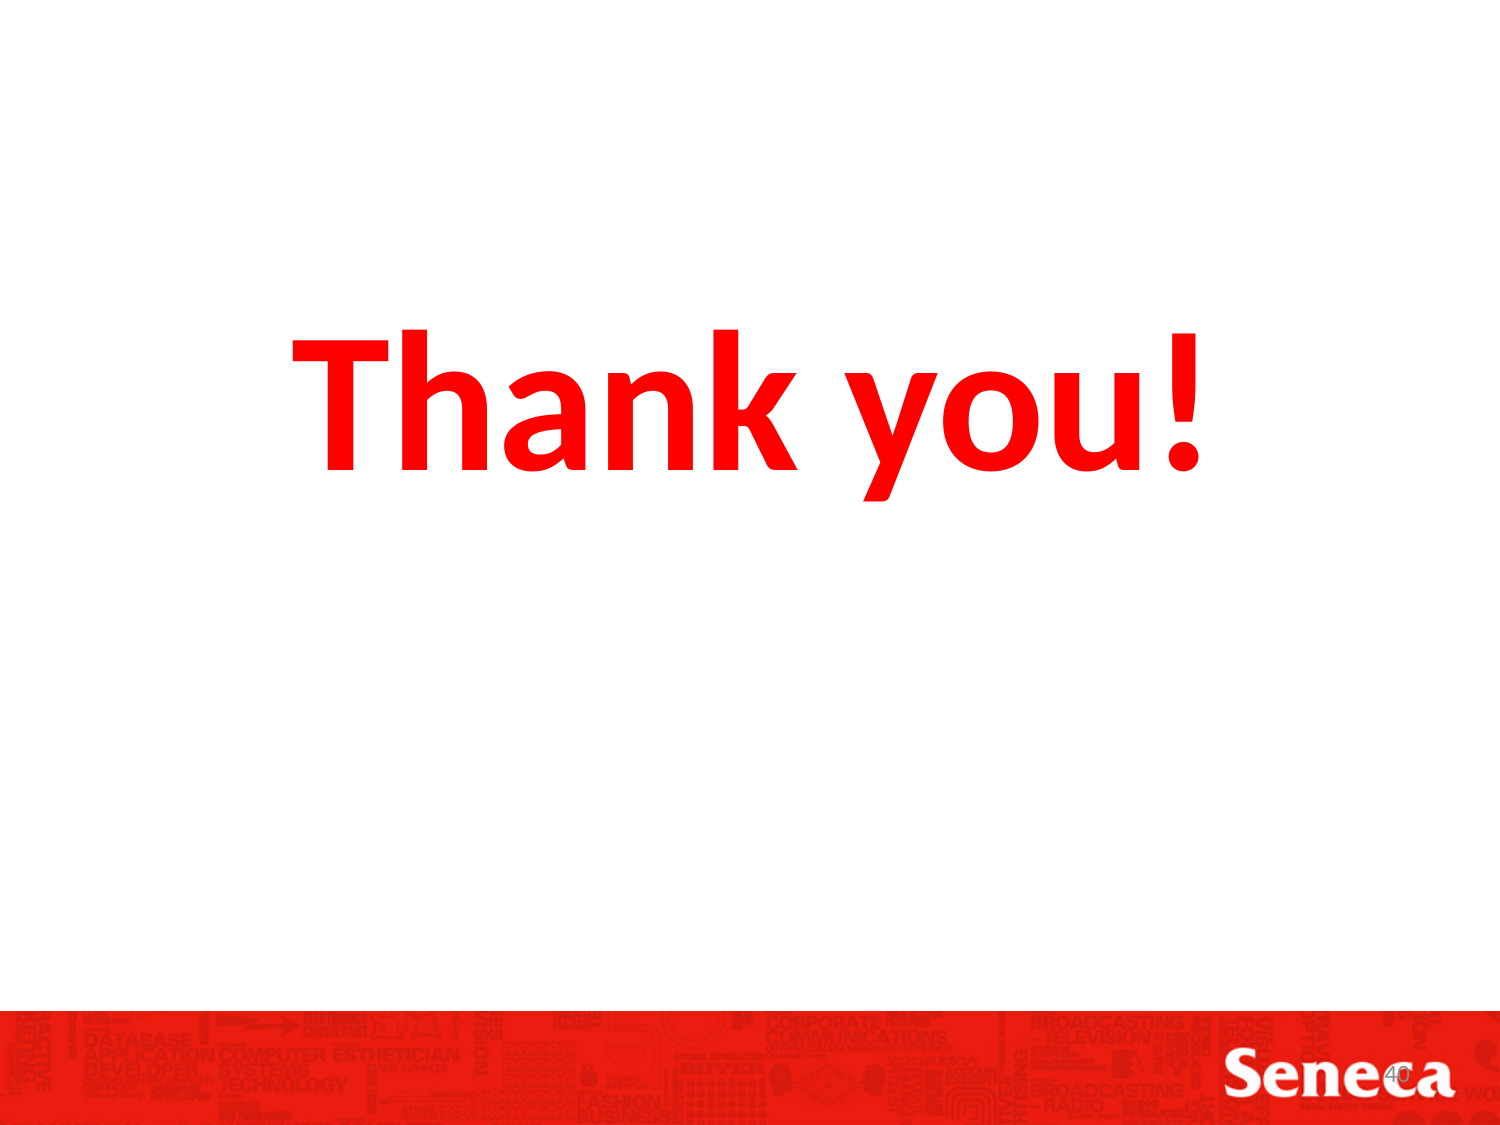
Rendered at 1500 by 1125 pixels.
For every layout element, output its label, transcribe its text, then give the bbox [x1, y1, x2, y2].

picture [0, 1011, 1500, 1125]
slide_number 40 [1074, 1042, 1425, 1103]
list Thank you! [112, 262, 1397, 746]
